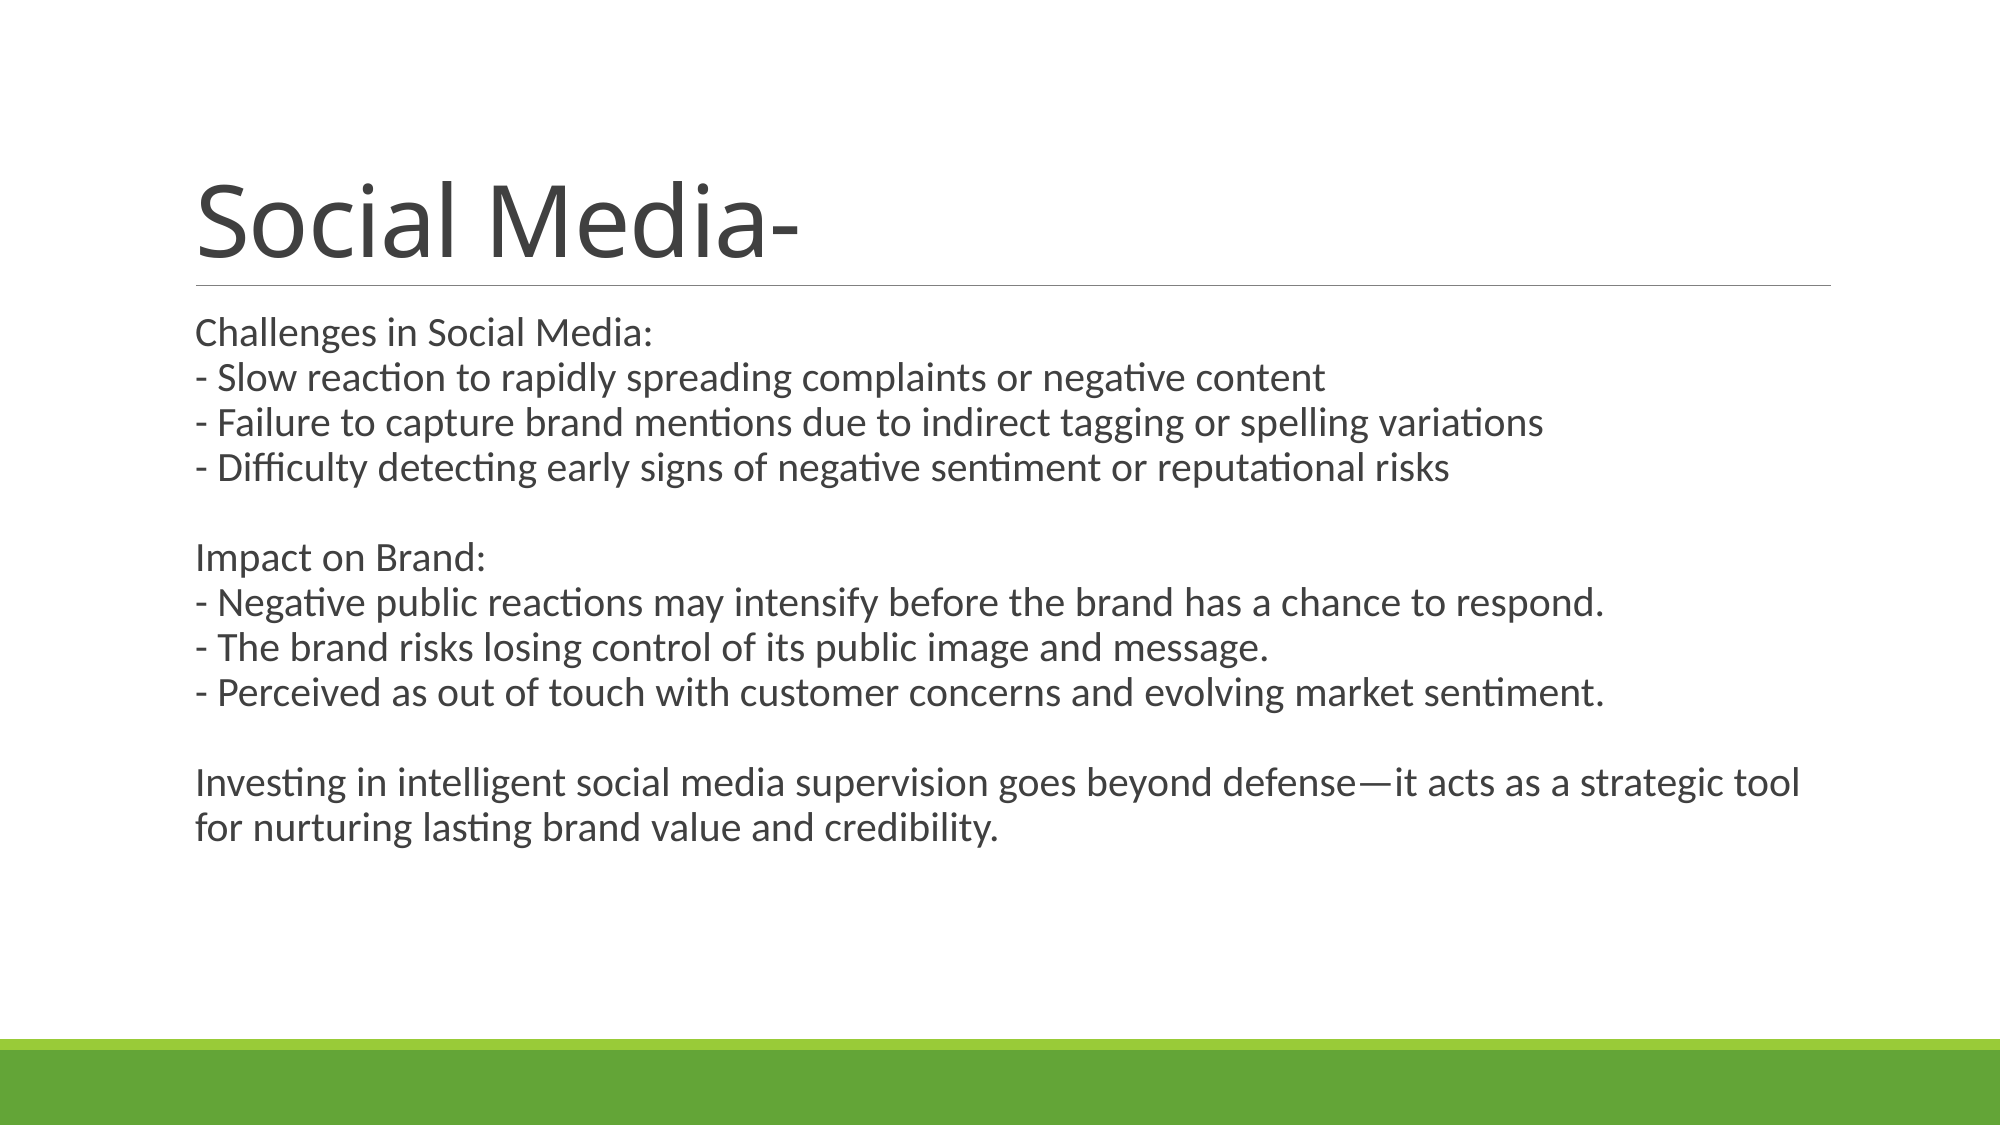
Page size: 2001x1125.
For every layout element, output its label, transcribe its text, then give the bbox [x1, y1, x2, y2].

list Challenges in Social Media: - Slow reaction to rapidly spreading complaints or negative content - Failure to capture brand mentions due to indirect tagging or spelling variations - Difficulty detecting early signs of negative sentiment or reputational risks Impact on Brand: - Negative public reactions may intensify before the brand has a chance to respond. - The brand risks losing control of its public image and message. - Perceived as out of touch with customer concerns and evolving market sentiment. Investing in intelligent social media supervision goes beyond defense—it acts as a strategic tool for nurturing lasting brand value and credibility. [180, 302, 1830, 963]
title Social Media- [180, 47, 1830, 285]
